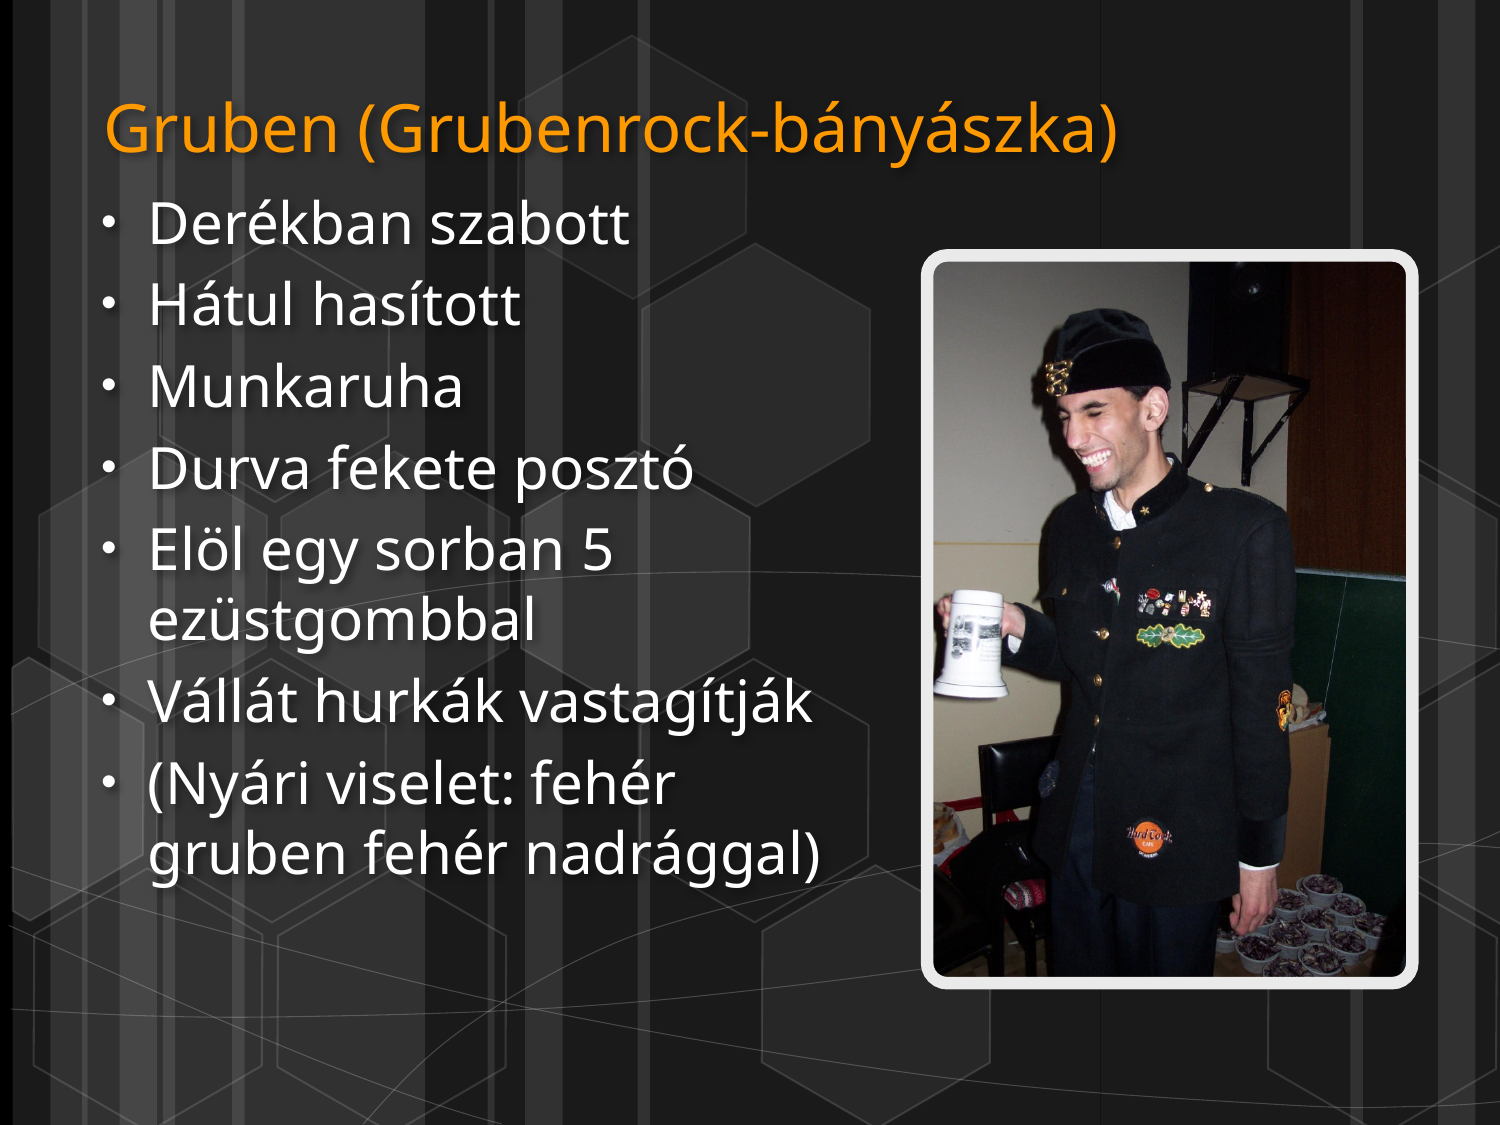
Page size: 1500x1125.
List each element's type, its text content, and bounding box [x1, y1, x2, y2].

picture [926, 255, 1413, 984]
list Derékban szabott Hátul hasított Munkaruha Durva fekete posztó Elöl egy sorban 5 ezüstgombbal Vállát hurkák vastagítják (Nyári viselet: fehér gruben fehér nadrággal) [85, 178, 928, 1047]
text_box Gruben (Grubenrock-bányászka) [88, 78, 1377, 232]
